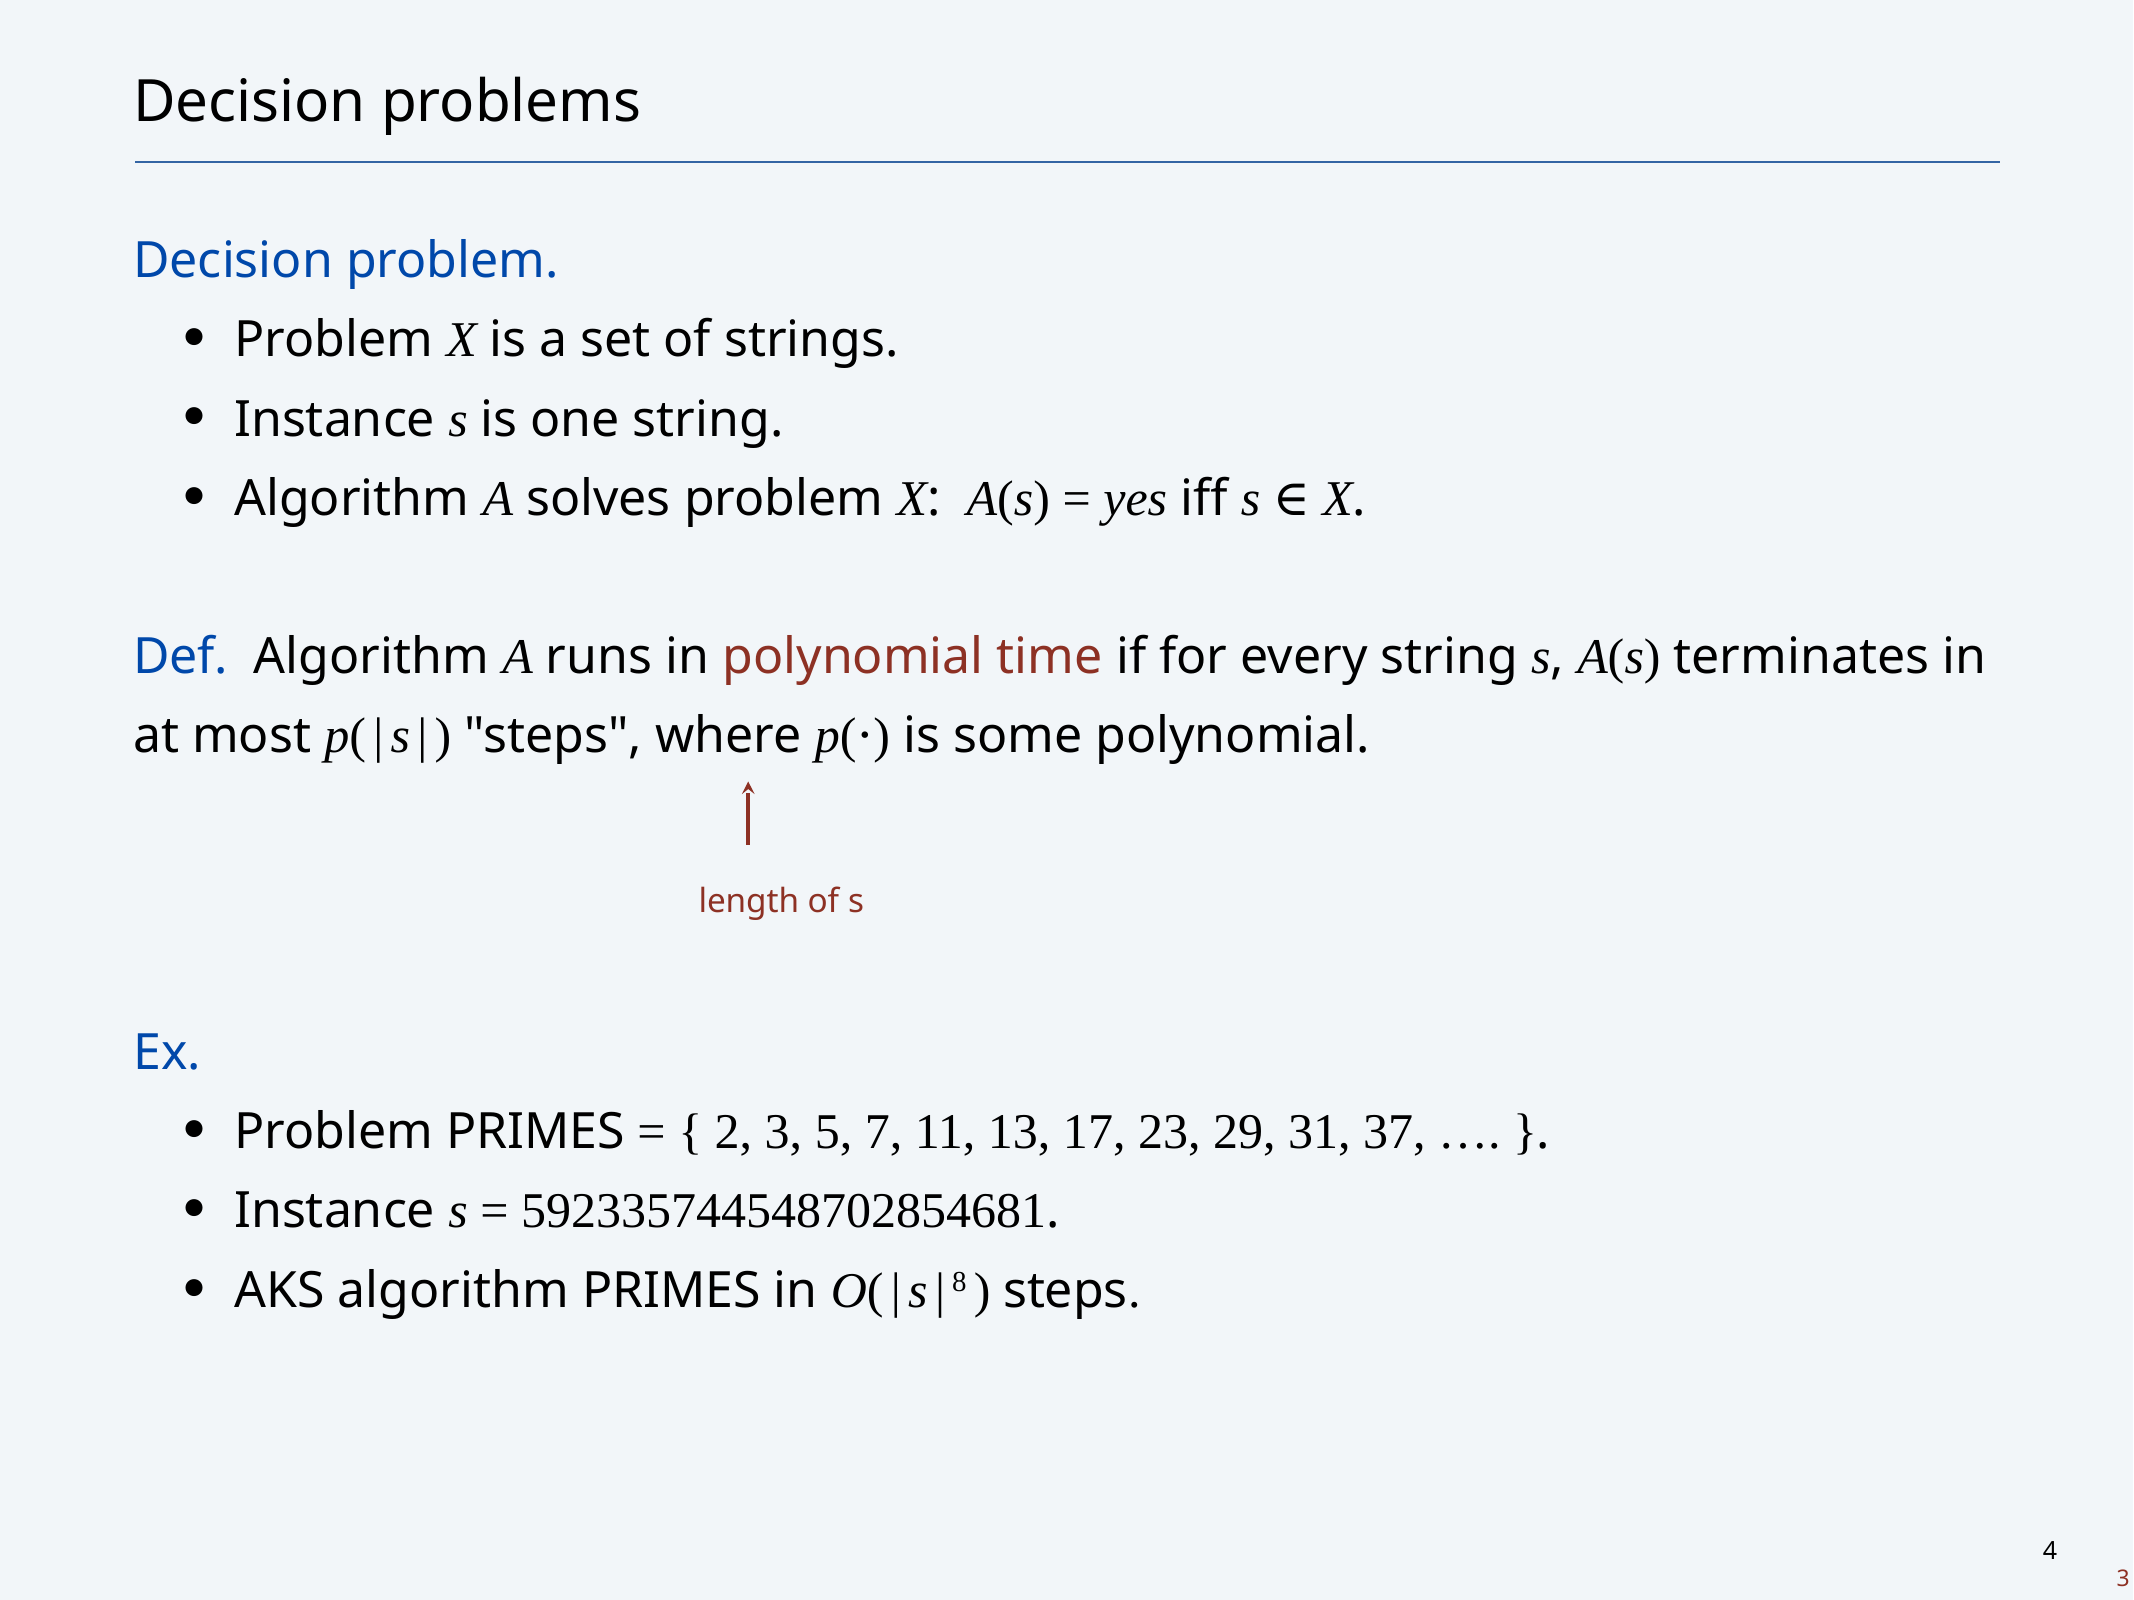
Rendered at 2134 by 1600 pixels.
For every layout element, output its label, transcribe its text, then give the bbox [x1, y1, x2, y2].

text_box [693, 781, 870, 899]
text_box 3 [2106, 1555, 2134, 1591]
list Decision problem. Problem X is a set of strings. Instance s is one string. Algorithm A solves problem X: A(s) = yes iff s ∈ X. Def. Algorithm A runs in polynomial time if for every string s, A(s) terminates in at most p( | s | ) "steps", where p(⋅) is some polynomial. Ex. Problem Primes = { 2, 3, 5, 7, 11, 13, 17, 23, 29, 31, 37, …. }. Instance s = 592335744548702854681. AKS algorithm Primes in O( | s | 8 ) steps. [132, 207, 2001, 1551]
slide_number 4 [2034, 1532, 2066, 1570]
title Decision problems [132, 0, 2001, 134]
